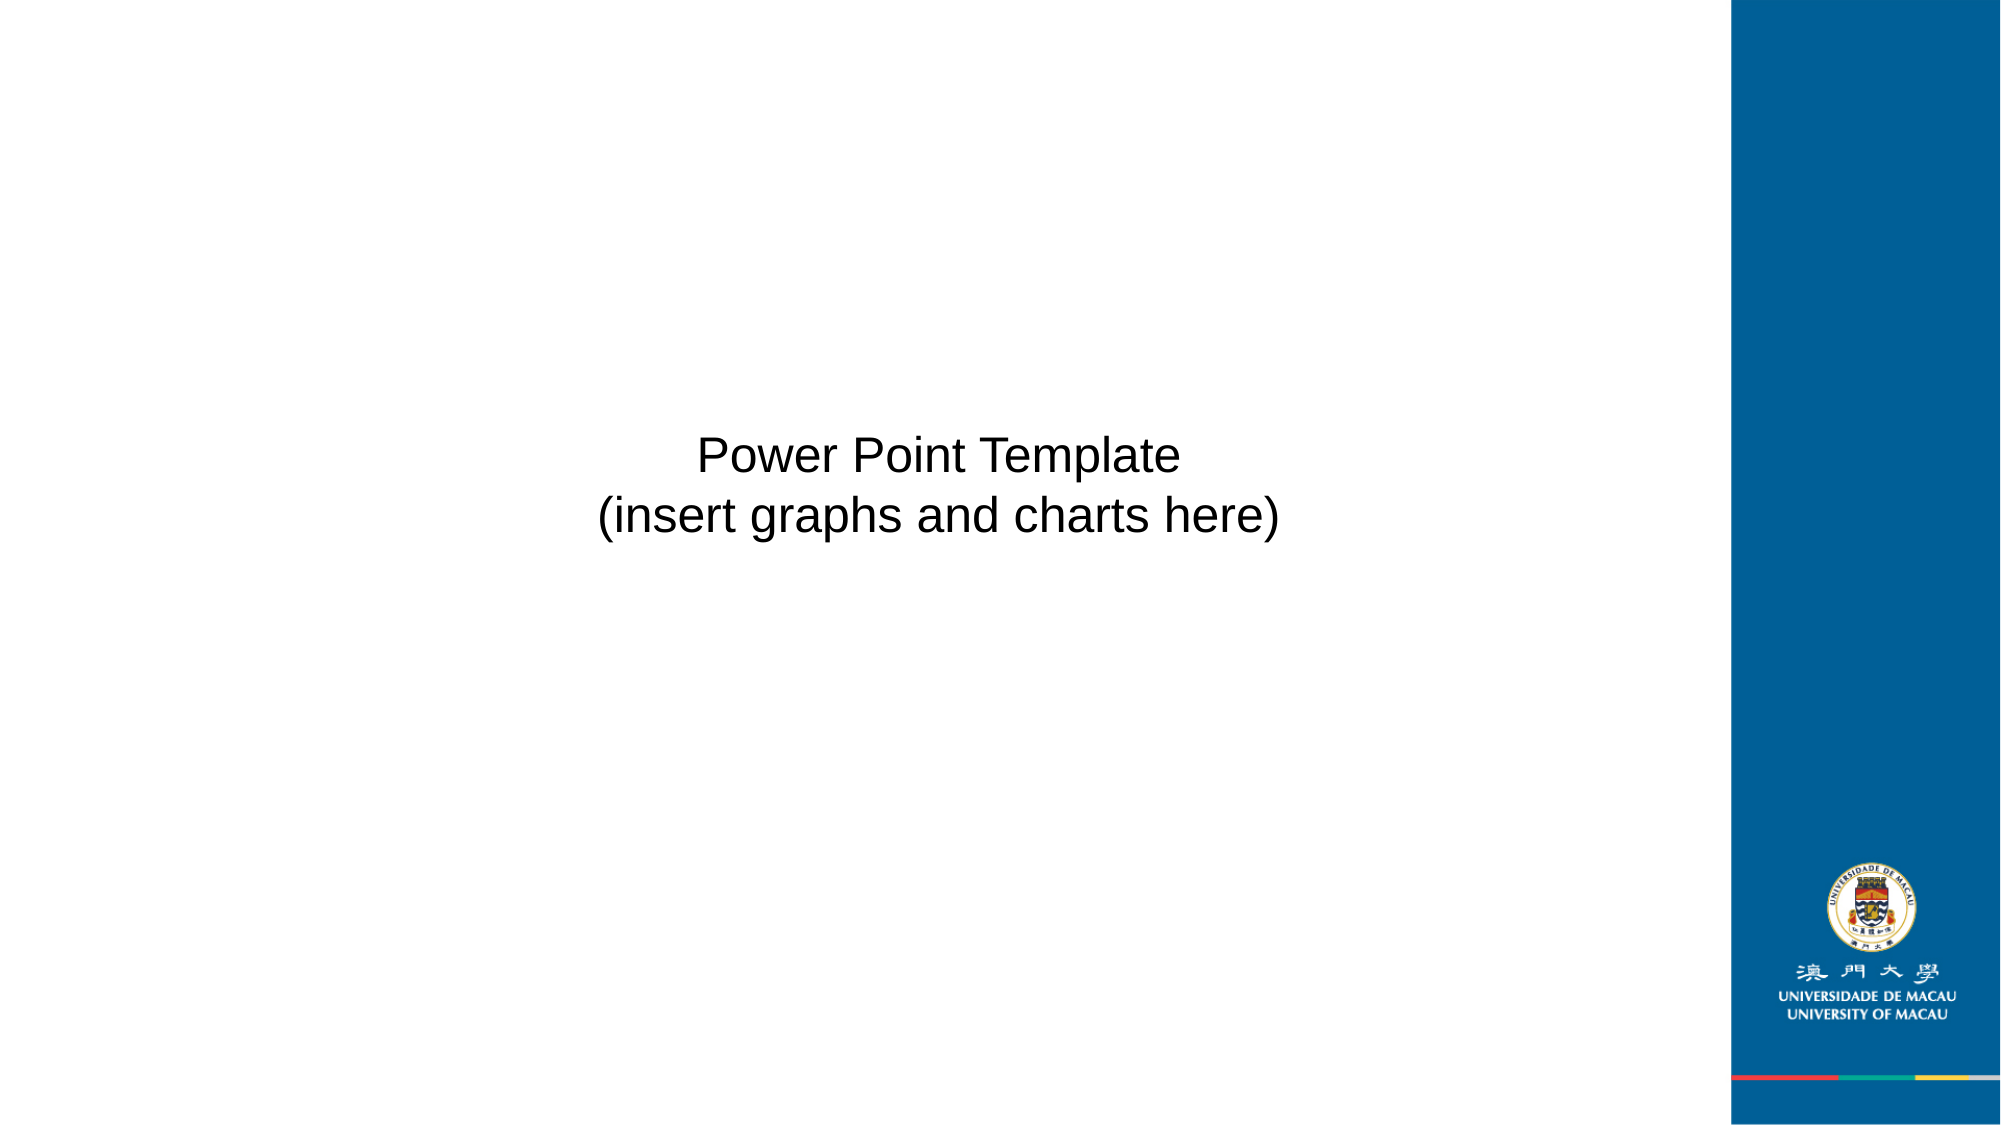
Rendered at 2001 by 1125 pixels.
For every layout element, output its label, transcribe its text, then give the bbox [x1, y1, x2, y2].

text_box Power Point Template (insert graphs and charts here) [551, 415, 1327, 596]
picture [0, 0, 2001, 1125]
